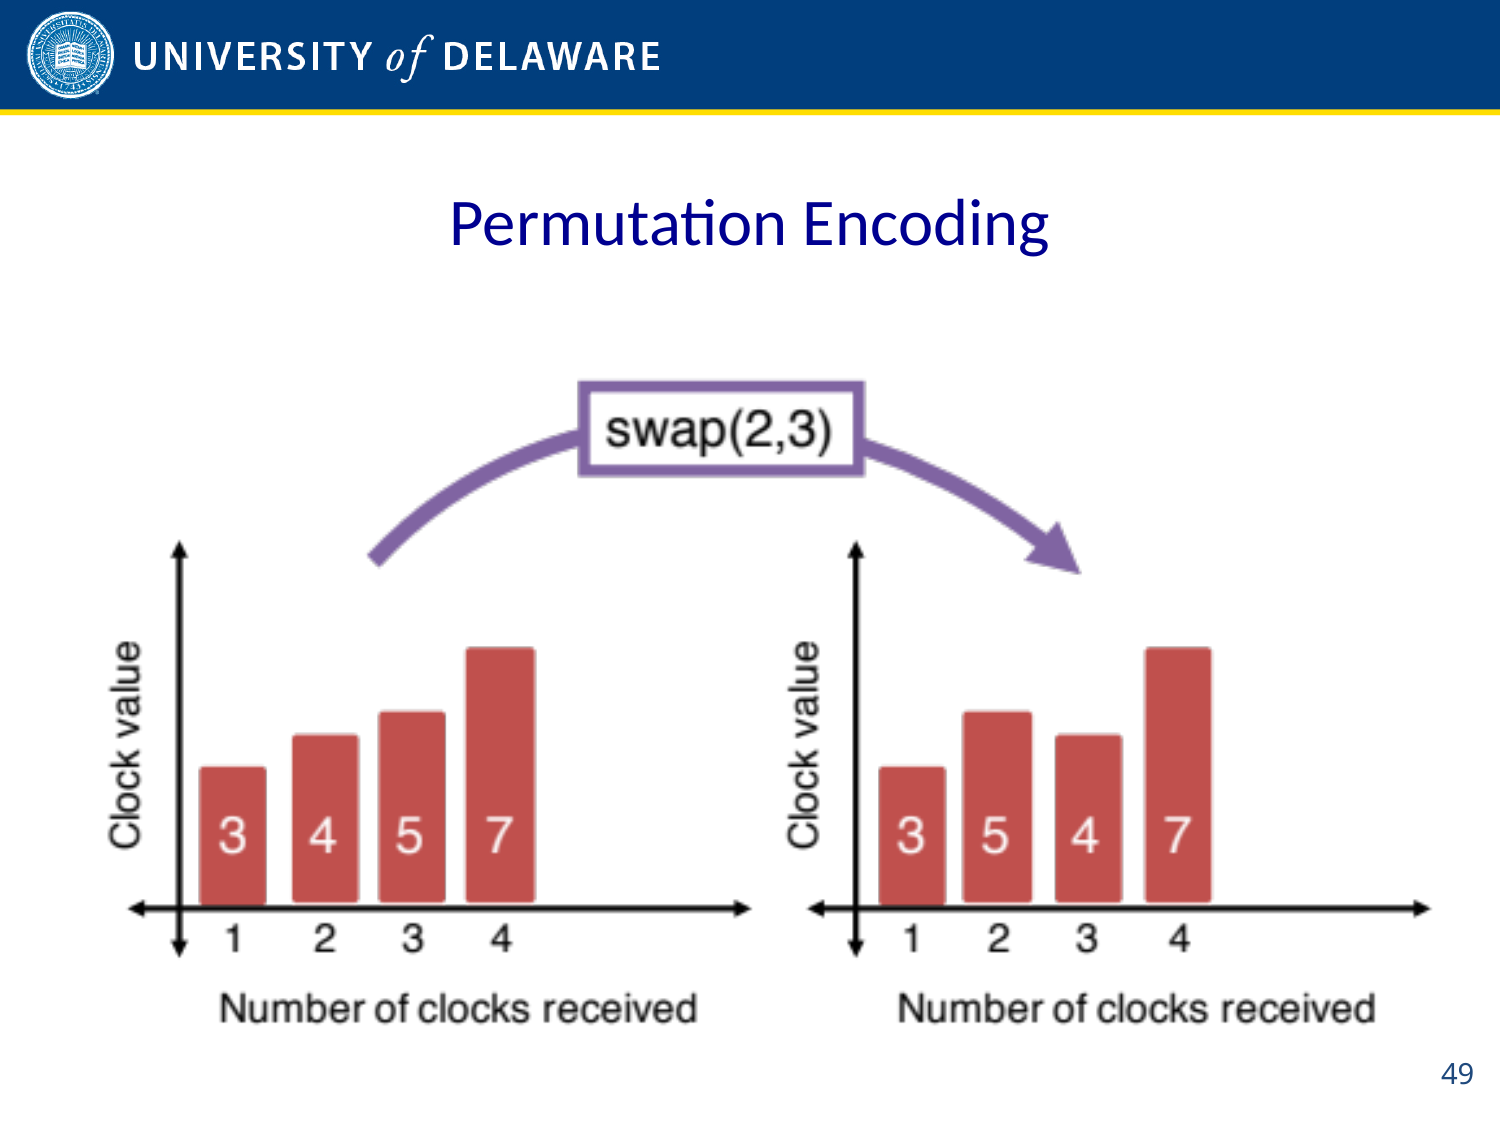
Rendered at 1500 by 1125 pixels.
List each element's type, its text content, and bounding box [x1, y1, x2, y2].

slide_number 49 [1131, 1041, 1483, 1104]
picture [0, 0, 1500, 1125]
title Permutation Encoding [74, 136, 1426, 301]
